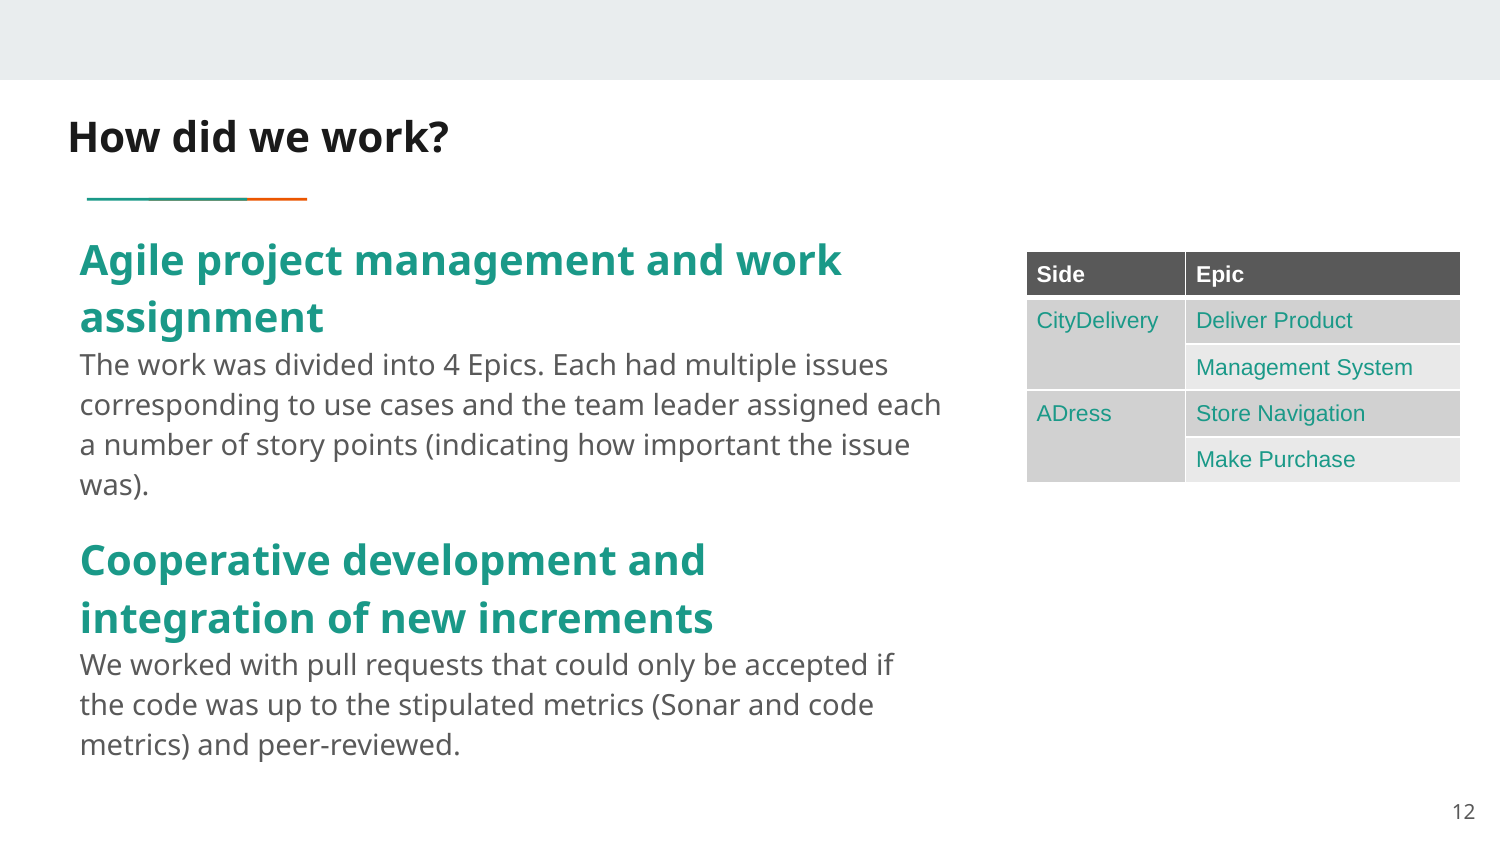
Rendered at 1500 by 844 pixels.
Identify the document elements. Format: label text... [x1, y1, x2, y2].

table_cell CityDelivery [1027, 300, 1185, 389]
slide_number 12 [1400, 779, 1491, 844]
title How did we work? [52, 92, 1314, 181]
table_cell ADress [1027, 391, 1185, 482]
table_header Side [1027, 252, 1185, 295]
table_cell Store Navigation [1186, 391, 1460, 436]
table_cell Make Purchase [1186, 438, 1460, 482]
table_cell Management System [1186, 345, 1460, 389]
table_cell Deliver Product [1186, 300, 1460, 343]
list Agile project management and work assignment The work was divided into 4 Epics. Each had multiple issues corresponding to use cases and the team leader assigned each a number of story points (indicating how important the issue was). Cooperative development and integration of new increments We worked with pull requests that could only be accepted if the code was up to the stipulated metrics (Sonar and code metrics) and peer-reviewed. [64, 211, 961, 640]
table_header Epic [1186, 252, 1460, 295]
